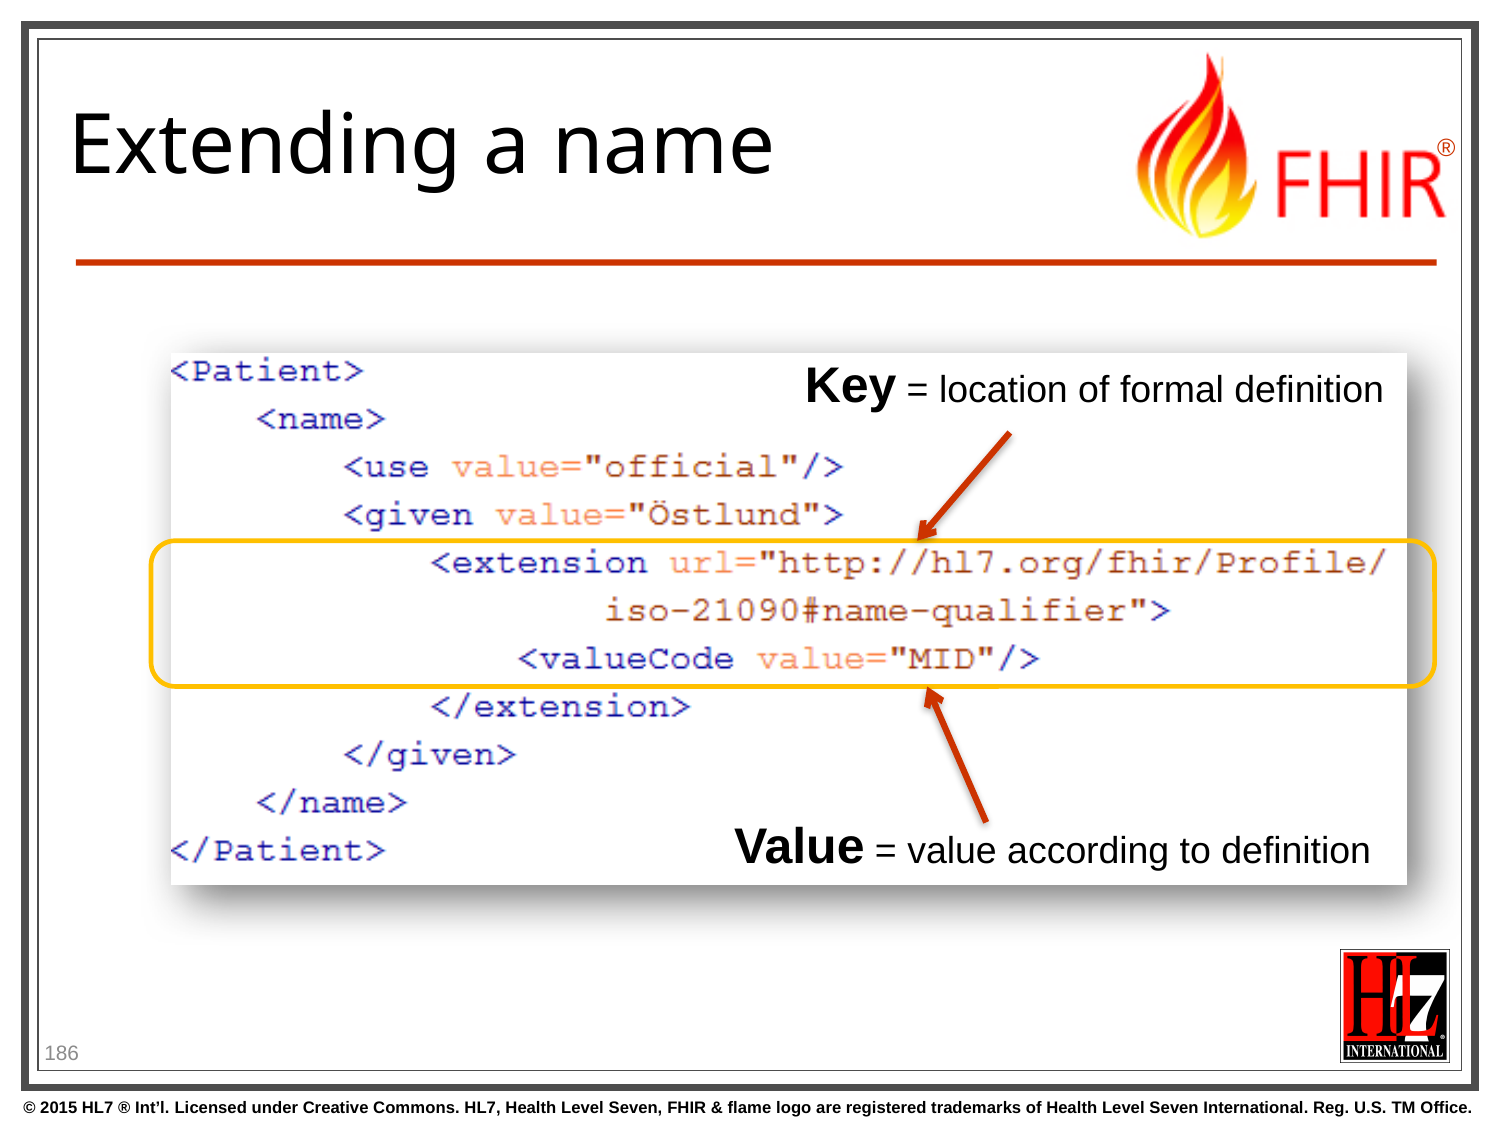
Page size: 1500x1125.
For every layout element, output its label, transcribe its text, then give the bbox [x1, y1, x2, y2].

title Extending a name [53, 54, 1128, 244]
slide_number 186 [29, 1034, 148, 1071]
picture [1124, 42, 1458, 249]
text_box [148, 540, 165, 687]
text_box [926, 686, 987, 823]
picture [170, 352, 1407, 885]
picture [1340, 949, 1450, 1063]
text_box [916, 432, 1011, 541]
text_box Key = location of formal definition [790, 344, 1400, 351]
text_box [1411, 538, 1437, 689]
